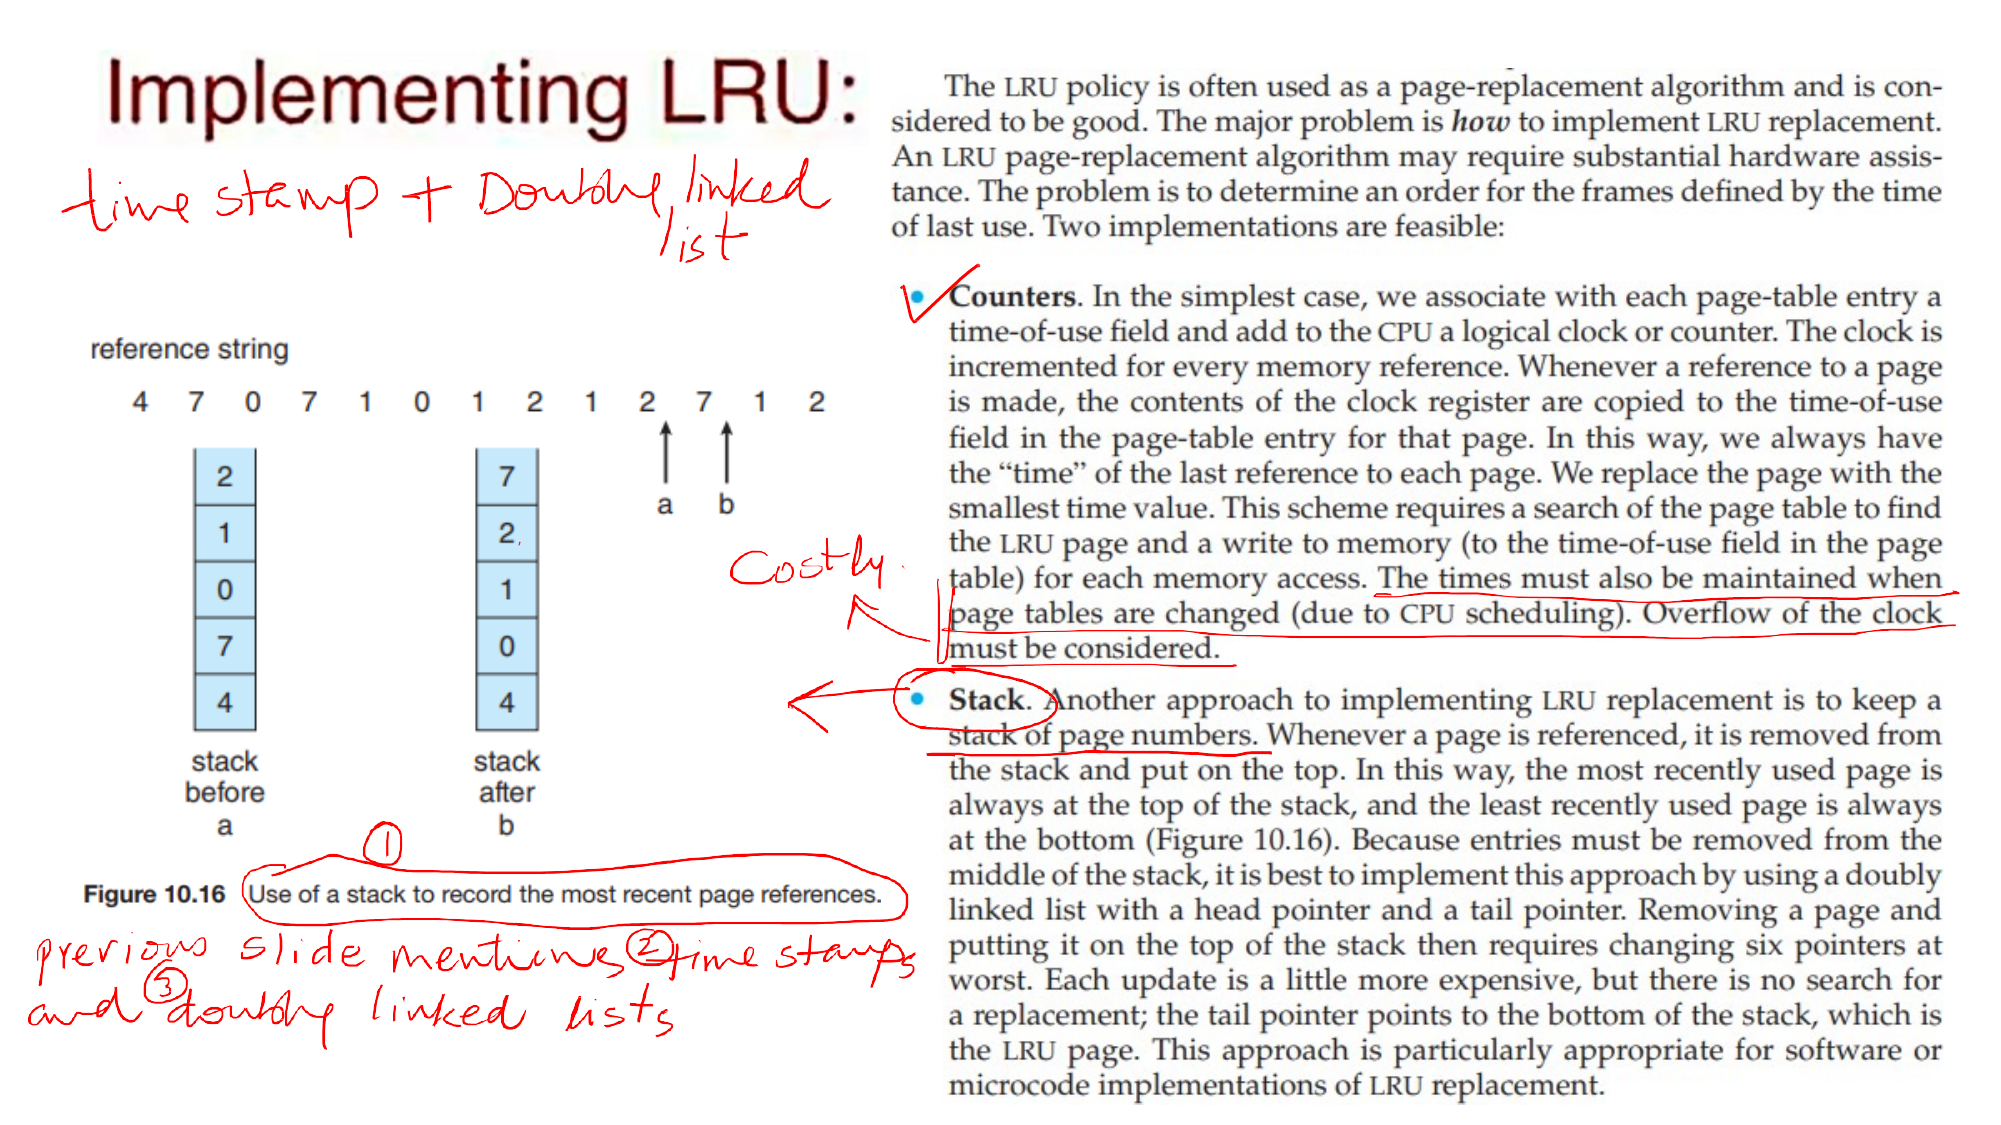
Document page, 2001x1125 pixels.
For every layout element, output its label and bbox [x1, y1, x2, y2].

picture [28, 68, 1957, 1105]
text_box [402, 175, 453, 223]
text_box [1373, 584, 1960, 603]
text_box [216, 169, 379, 238]
text_box [61, 167, 189, 232]
picture [479, 154, 832, 263]
picture [96, 49, 869, 150]
